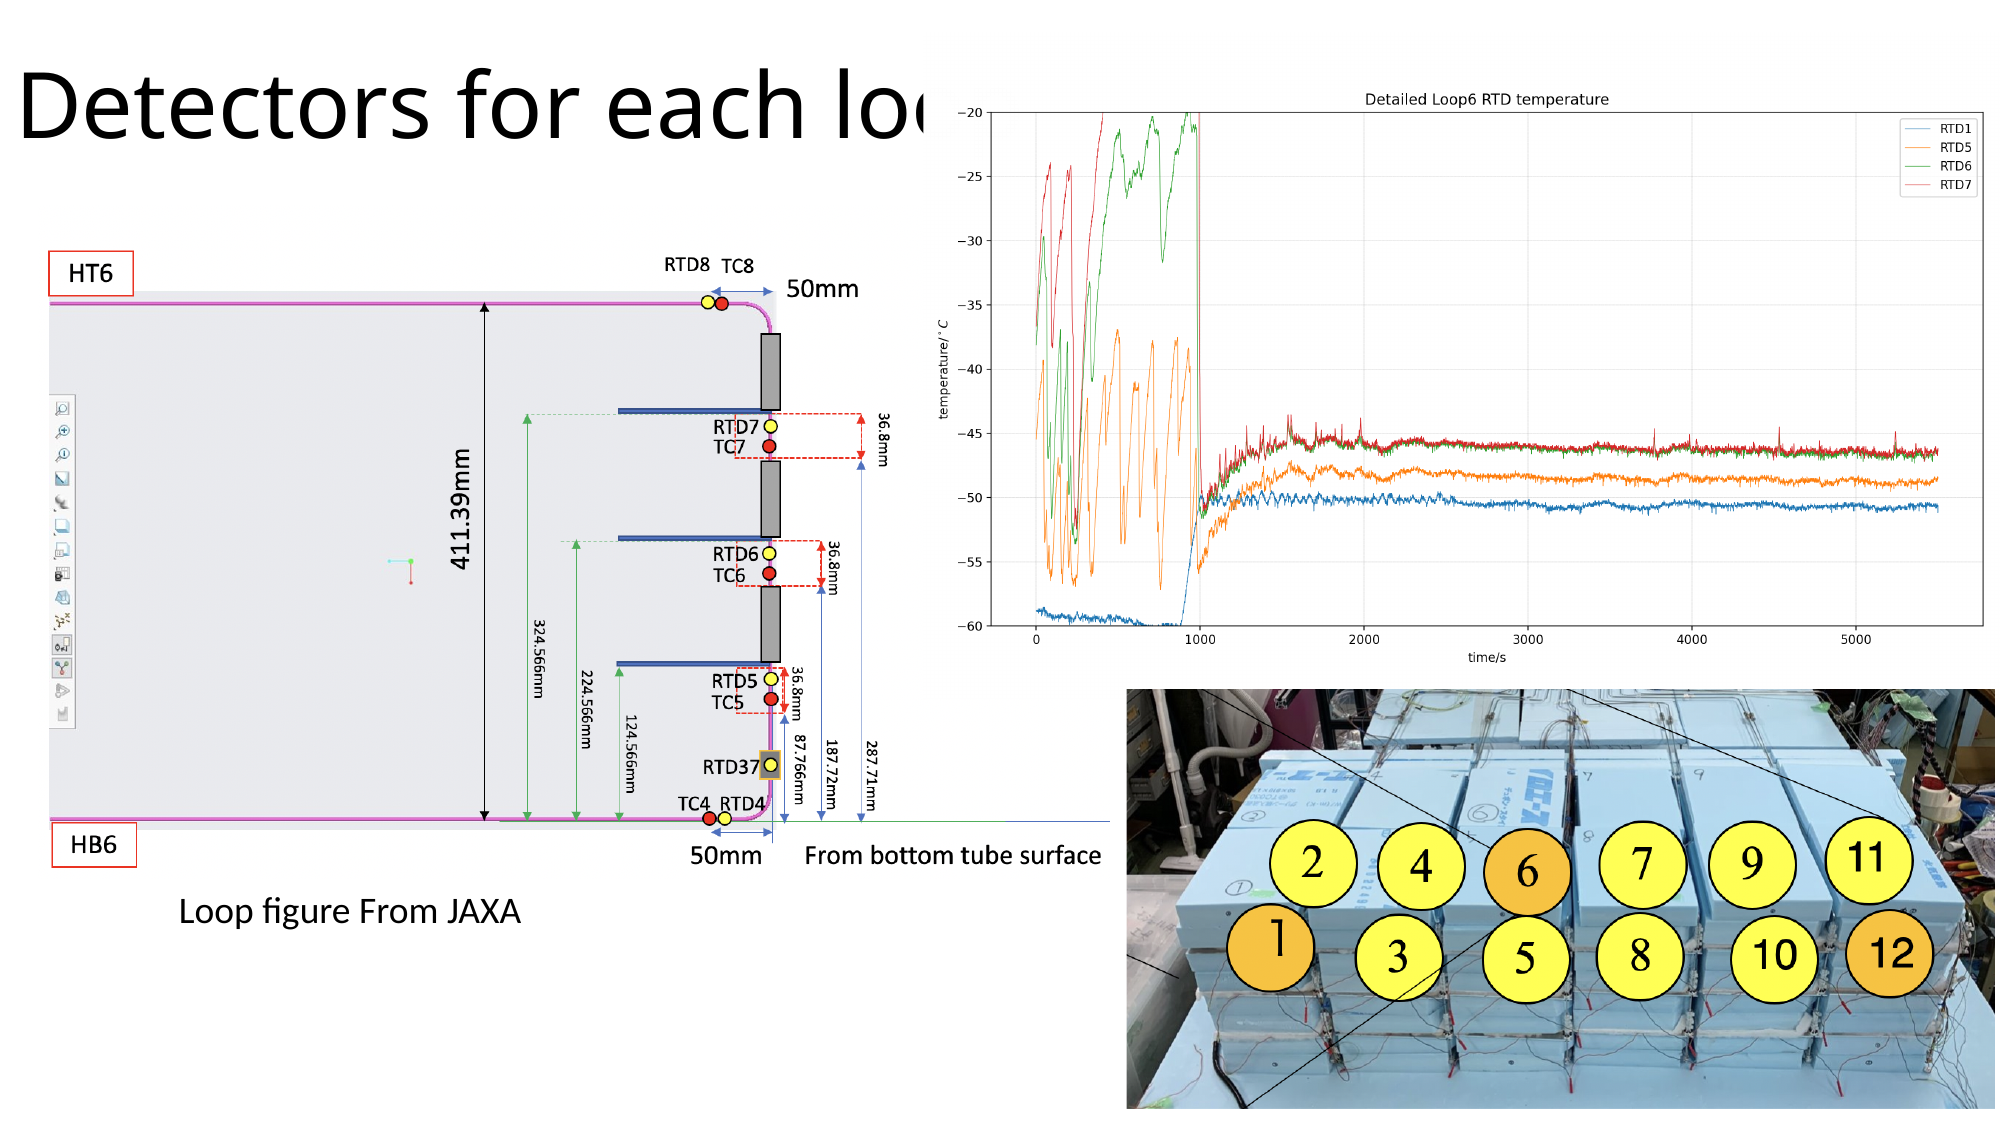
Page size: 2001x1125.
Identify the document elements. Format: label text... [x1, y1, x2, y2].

picture [923, 32, 2000, 1109]
title Detectors for each loop [0, 0, 1725, 218]
text_box Loop figure From JAXA [164, 879, 776, 939]
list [38, 205, 1110, 879]
